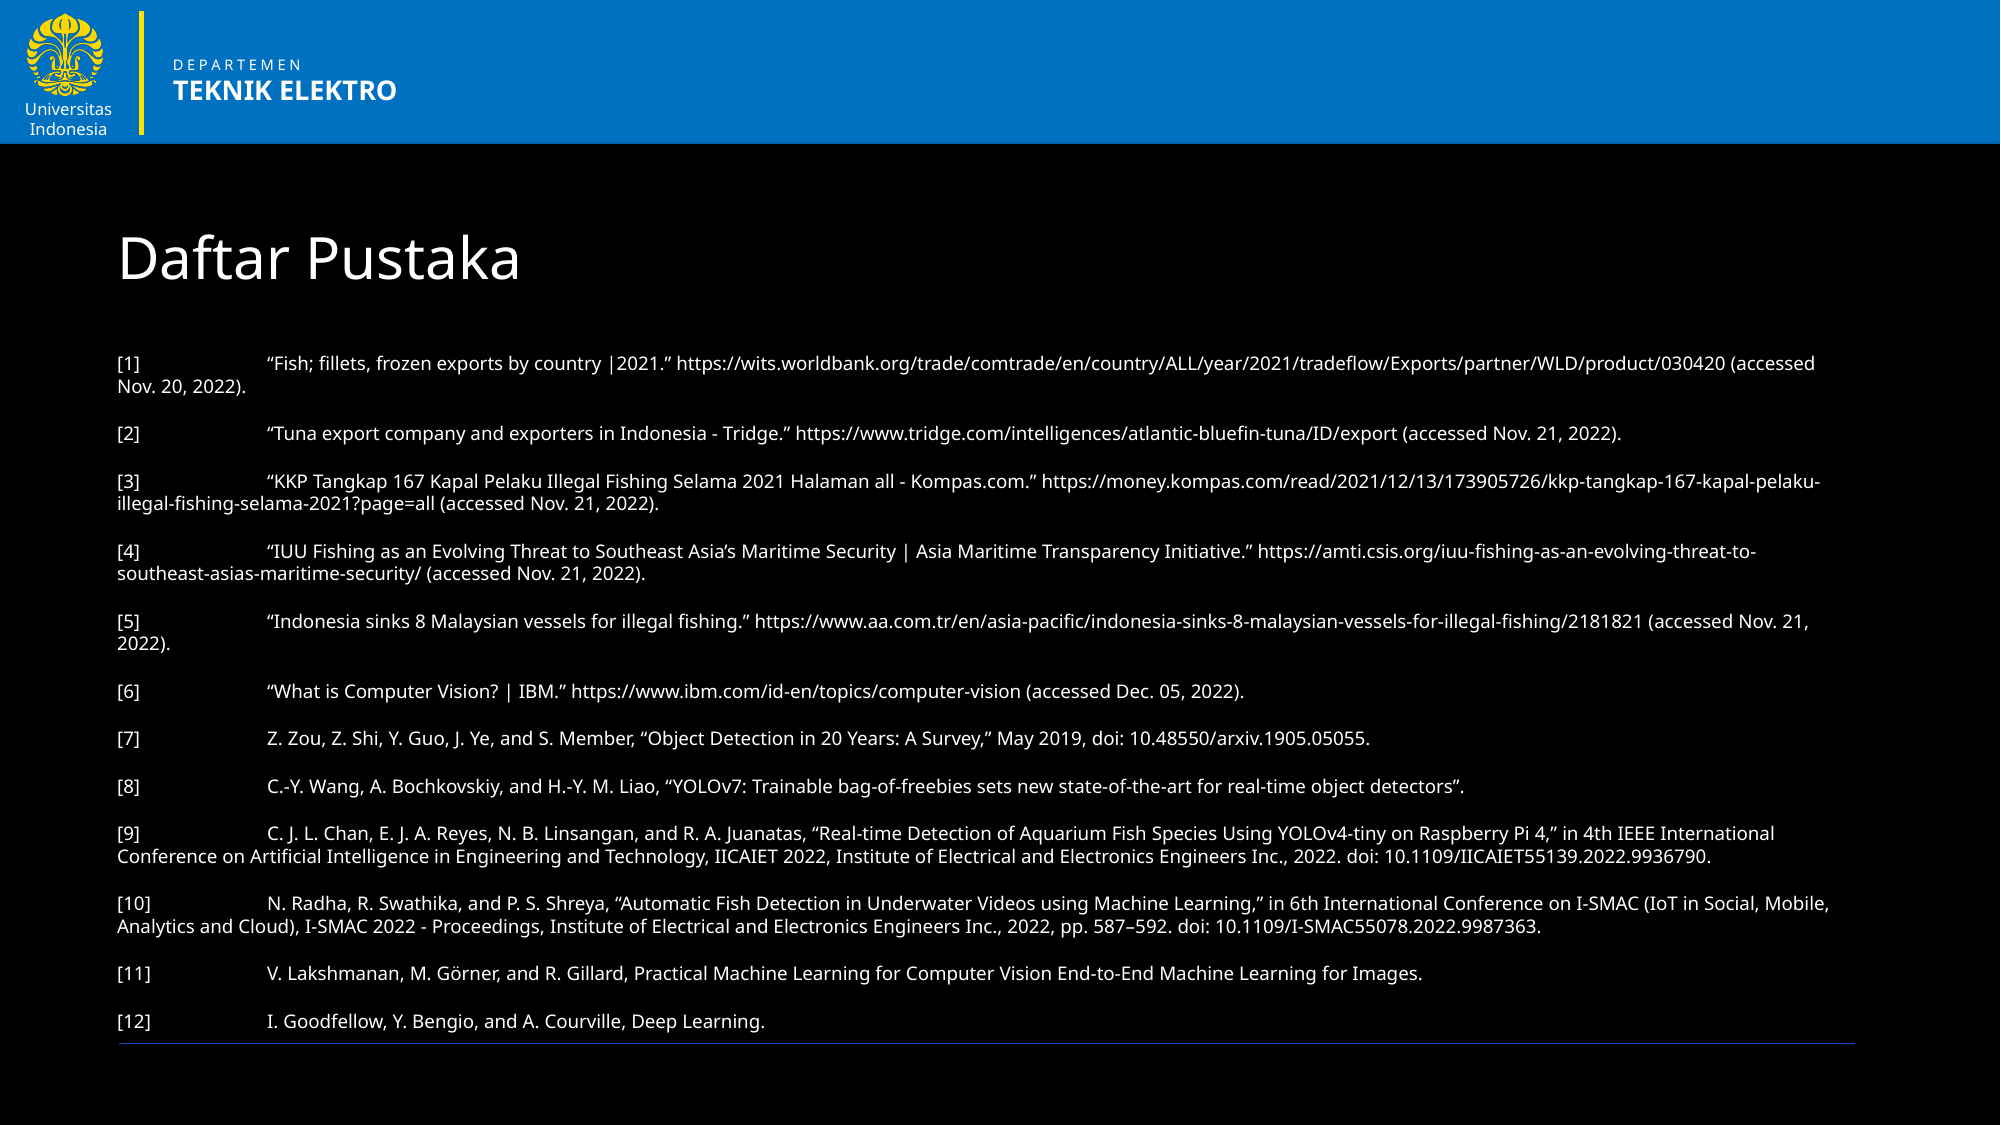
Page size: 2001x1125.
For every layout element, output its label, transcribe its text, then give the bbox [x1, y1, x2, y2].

picture [0, 0, 2000, 144]
text_box Daftar Pustaka [102, 213, 549, 299]
text_box [1] “Fish; fillets, frozen exports by country |2021.” https://wits.worldbank.org/trade/comtrade/en/country/ALL/year/2021/tradeflow/Exports/partner/WLD/product/030420 (accessed Nov. 20, 2022). [2] “Tuna export company and exporters in Indonesia - Tridge.” https://www.tridge.com/intelligences/atlantic-bluefin-tuna/ID/export (accessed Nov. 21, 2022). [3] “KKP Tangkap 167 Kapal Pelaku Illegal Fishing Selama 2021 Halaman all - Kompas.com.” https://money.kompas.com/read/2021/12/13/173905726/kkp-tangkap-167-kapal-pelaku-illegal-fishing-selama-2021?page=all (accessed Nov. 21, 2022). [4] “IUU Fishing as an Evolving Threat to Southeast Asia’s Maritime Security | Asia Maritime Transparency Initiative.” https://amti.csis.org/iuu-fishing-as-an-evolving-threat-to-southeast-asias-maritime-security/ (accessed Nov. 21, 2022). [5] “Indonesia sinks 8 Malaysian vessels for illegal fishing.” https://www.aa.com.tr/en/asia-pacific/indonesia-sinks-8-malaysian-vessels-for-illegal-fishing/2181821 (accessed Nov. 21, 2022). [6] “What is Computer Vision? | IBM.” https://www.ibm.com/id-en/topics/computer-vision (accessed Dec. 05, 2022). [7] Z. Zou, Z. Shi, Y. Guo, J. Ye, and S. Member, “Object Detection in 20 Years: A Survey,” May 2019, doi: 10.48550/arxiv.1905.05055. [8] C.-Y. Wang, A. Bochkovskiy, and H.-Y. M. Liao, “YOLOv7: Trainable bag-of-freebies sets new state-of-the-art for real-time object detectors”. [9] C. J. L. Chan, E. J. A. Reyes, N. B. Linsangan, and R. A. Juanatas, “Real-time Detection of Aquarium Fish Species Using YOLOv4-tiny on Raspberry Pi 4,” in 4th IEEE International Conference on Artificial Intelligence in Engineering and Technology, IICAIET 2022, Institute of Electrical and Electronics Engineers Inc., 2022. doi: 10.1109/IICAIET55139.2022.9936790. [10] N. Radha, R. Swathika, and P. S. Shreya, “Automatic Fish Detection in Underwater Videos using Machine Learning,” in 6th International Conference on I-SMAC (IoT in Social, Mobile, Analytics and Cloud), I-SMAC 2022 - Proceedings, Institute of Electrical and Electronics Engineers Inc., 2022, pp. 587–592. doi: 10.1109/I-SMAC55078.2022.9987363. [11] V. Lakshmanan, M. Görner, and R. Gillard, Practical Machine Learning for Computer Vision End-to-End Machine Learning for Images. [12] I. Goodfellow, Y. Bengio, and A. Courville, Deep Learning. [102, 344, 1853, 1040]
